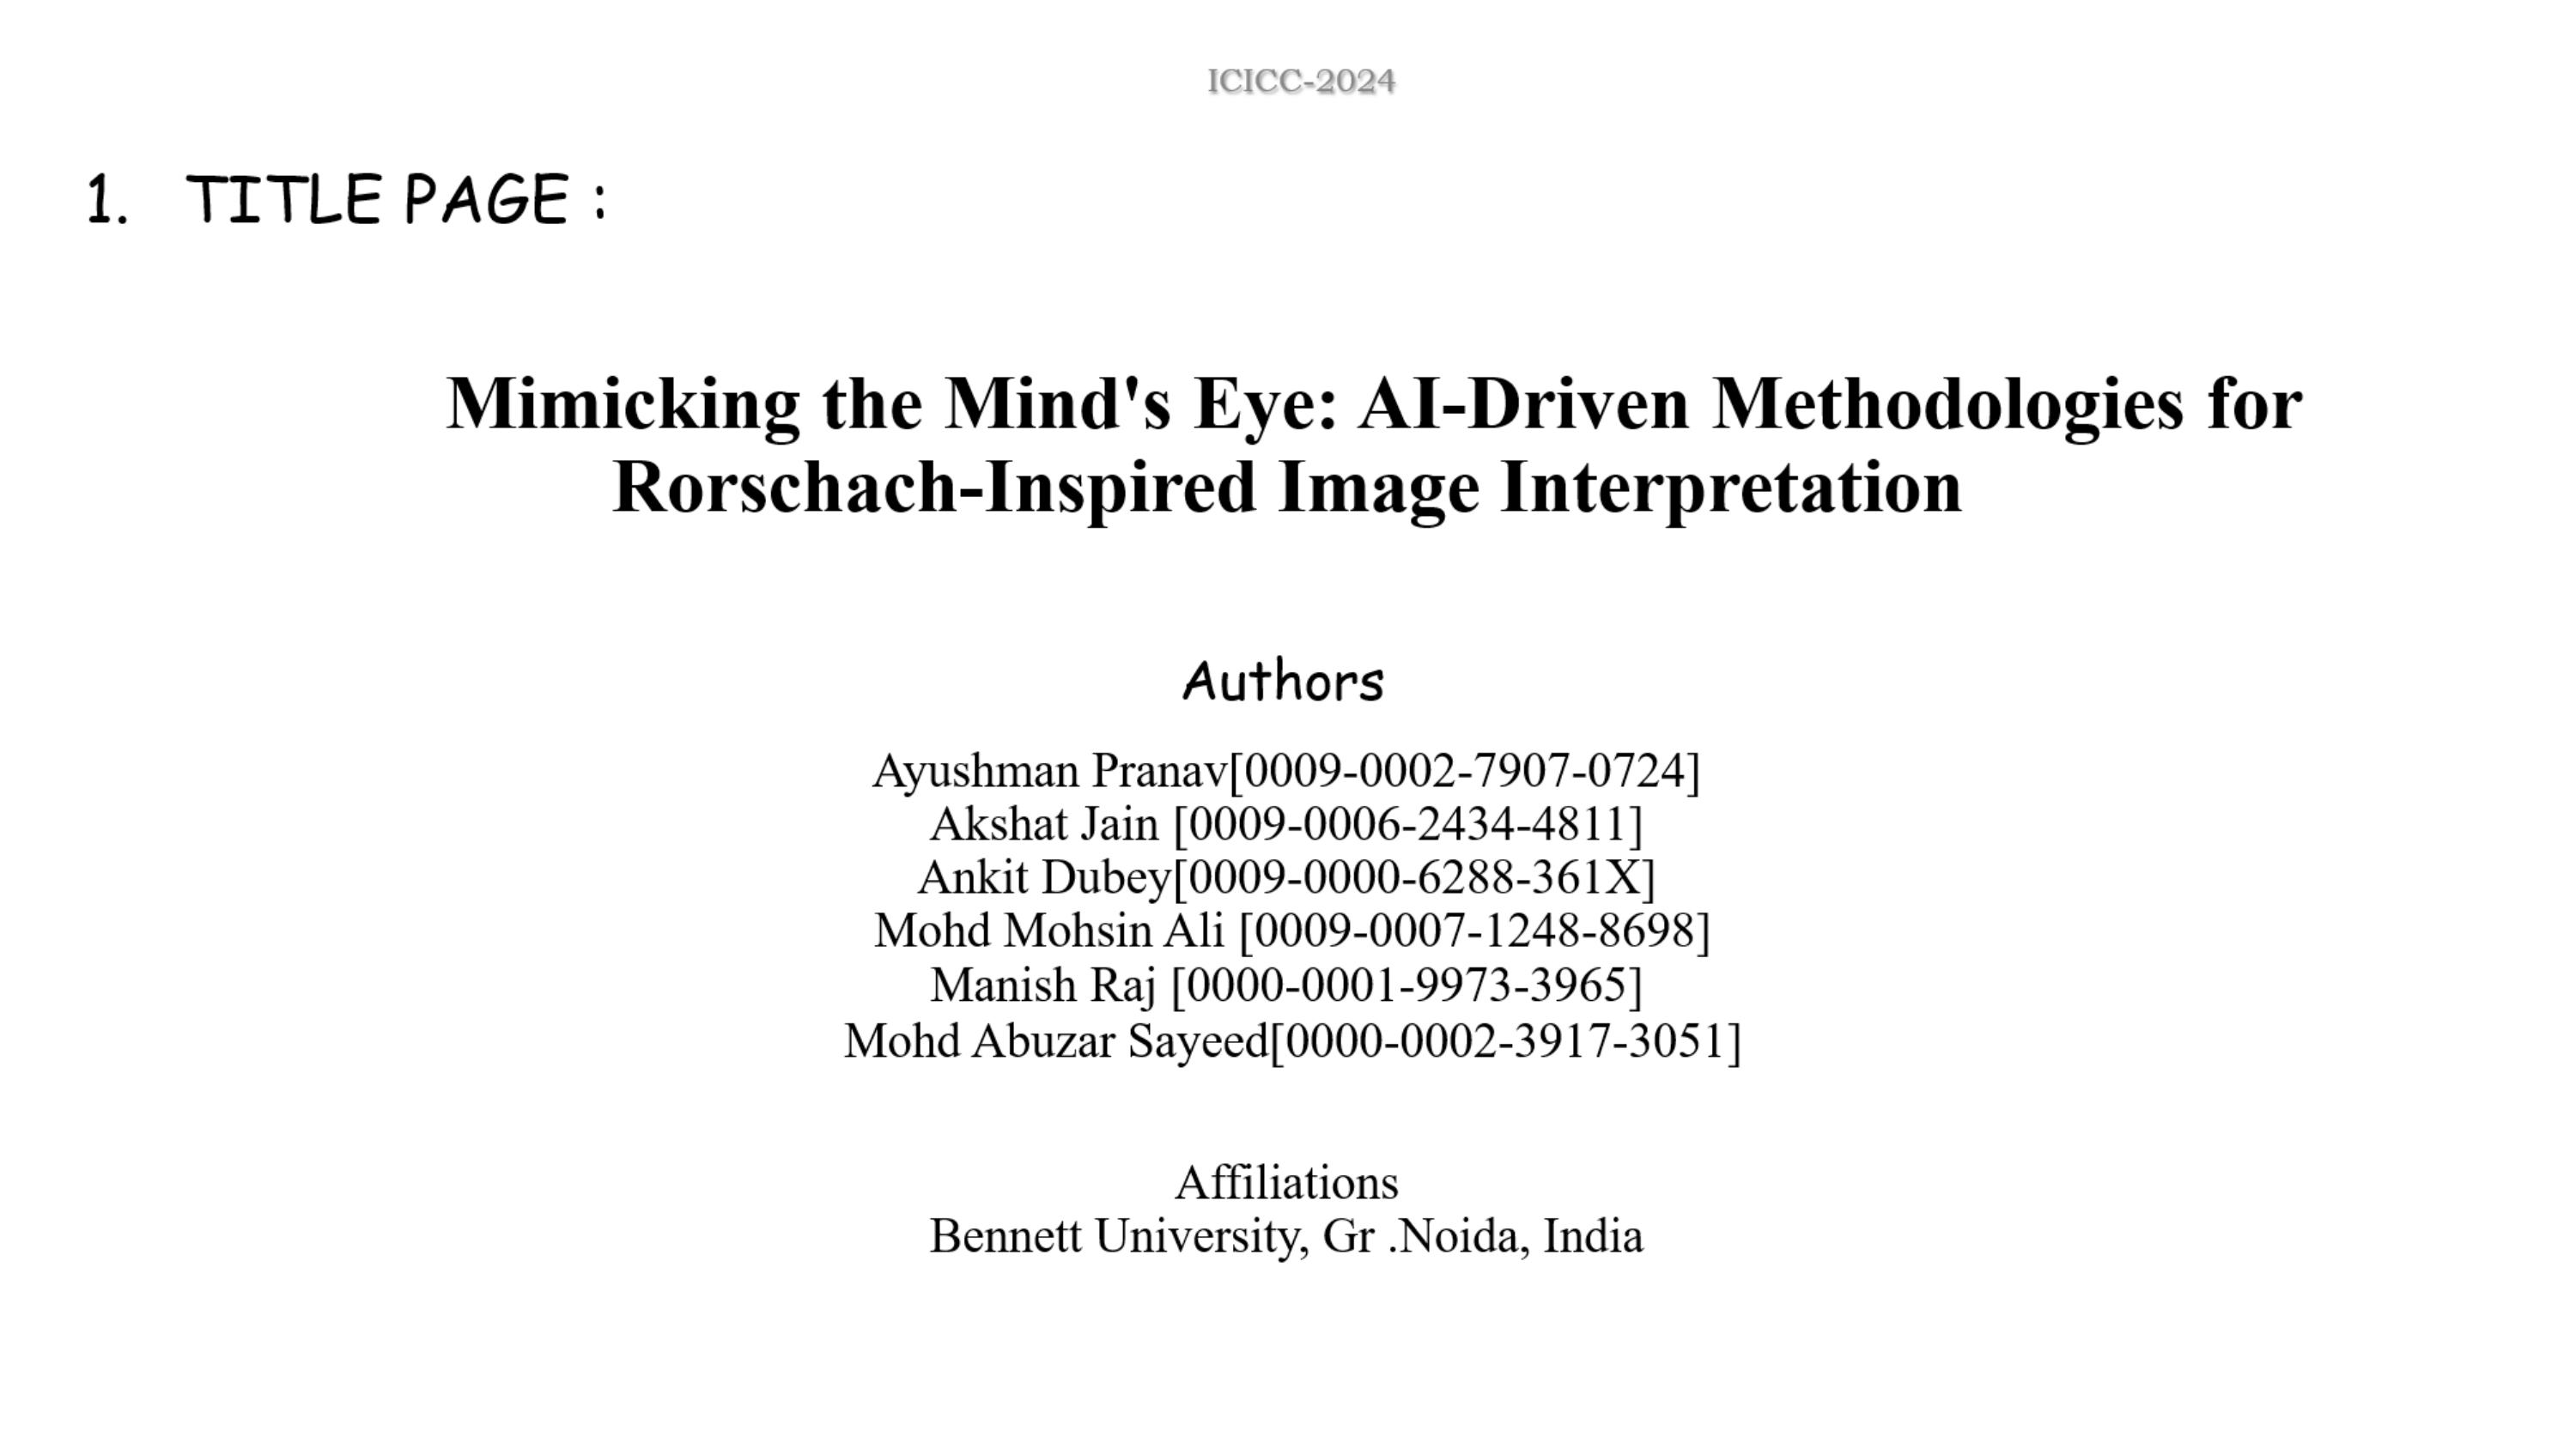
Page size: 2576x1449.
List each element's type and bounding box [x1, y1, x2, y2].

text_box [0, 0, 2576, 1449]
